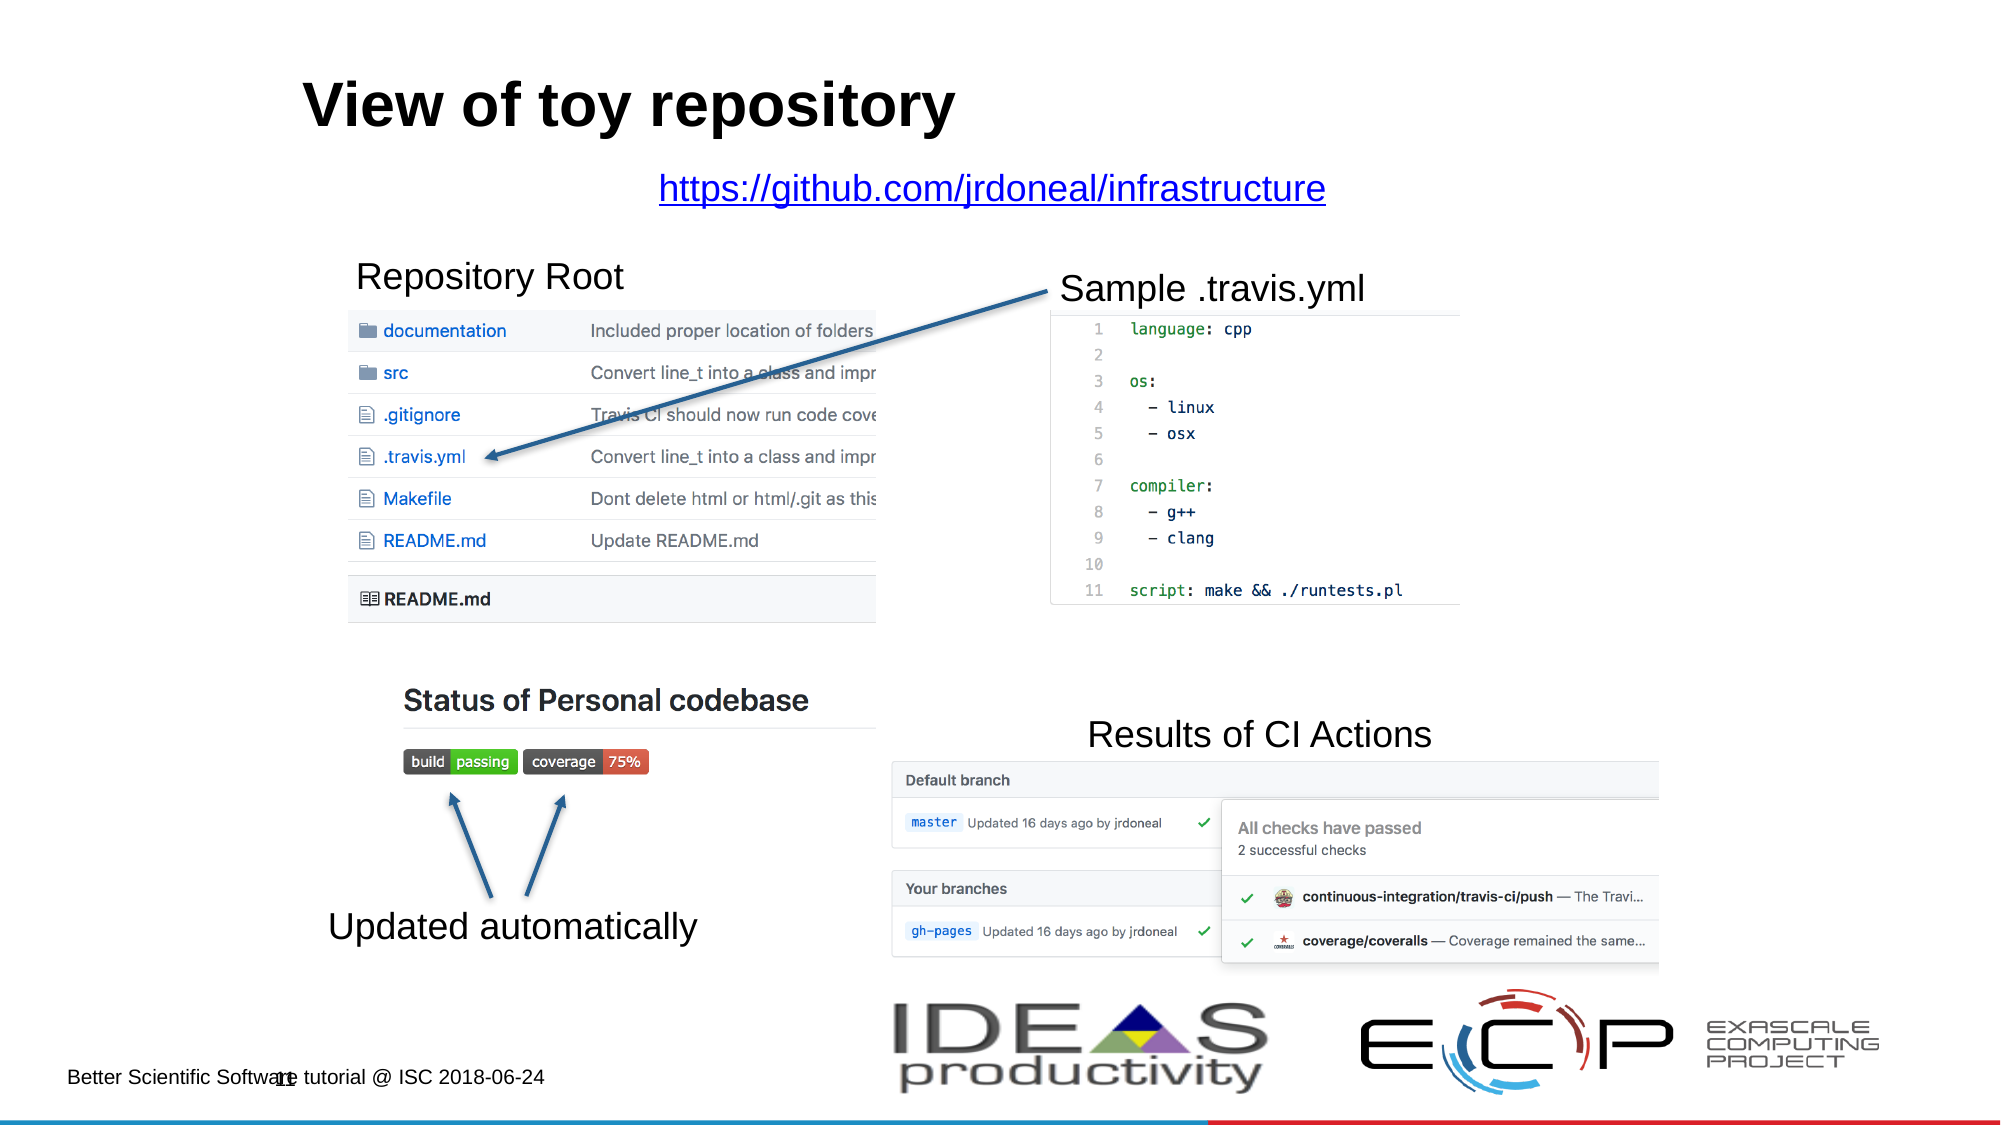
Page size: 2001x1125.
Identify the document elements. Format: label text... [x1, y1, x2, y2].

text_box Results of CI Actions [1079, 702, 1441, 753]
picture [1045, 310, 1460, 611]
slide_number 11 [272, 1067, 297, 1092]
picture [347, 310, 876, 806]
picture [1361, 989, 1879, 1095]
text_box Repository Root [348, 244, 632, 305]
text_box Updated automatically [320, 895, 706, 955]
list https://github.com/jrdoneal/infrastructure [650, 161, 1362, 247]
text_box Sample .travis.yml [1052, 256, 1374, 310]
title View of toy repository [294, 66, 1696, 152]
picture [878, 995, 1282, 1101]
picture [885, 753, 1659, 976]
